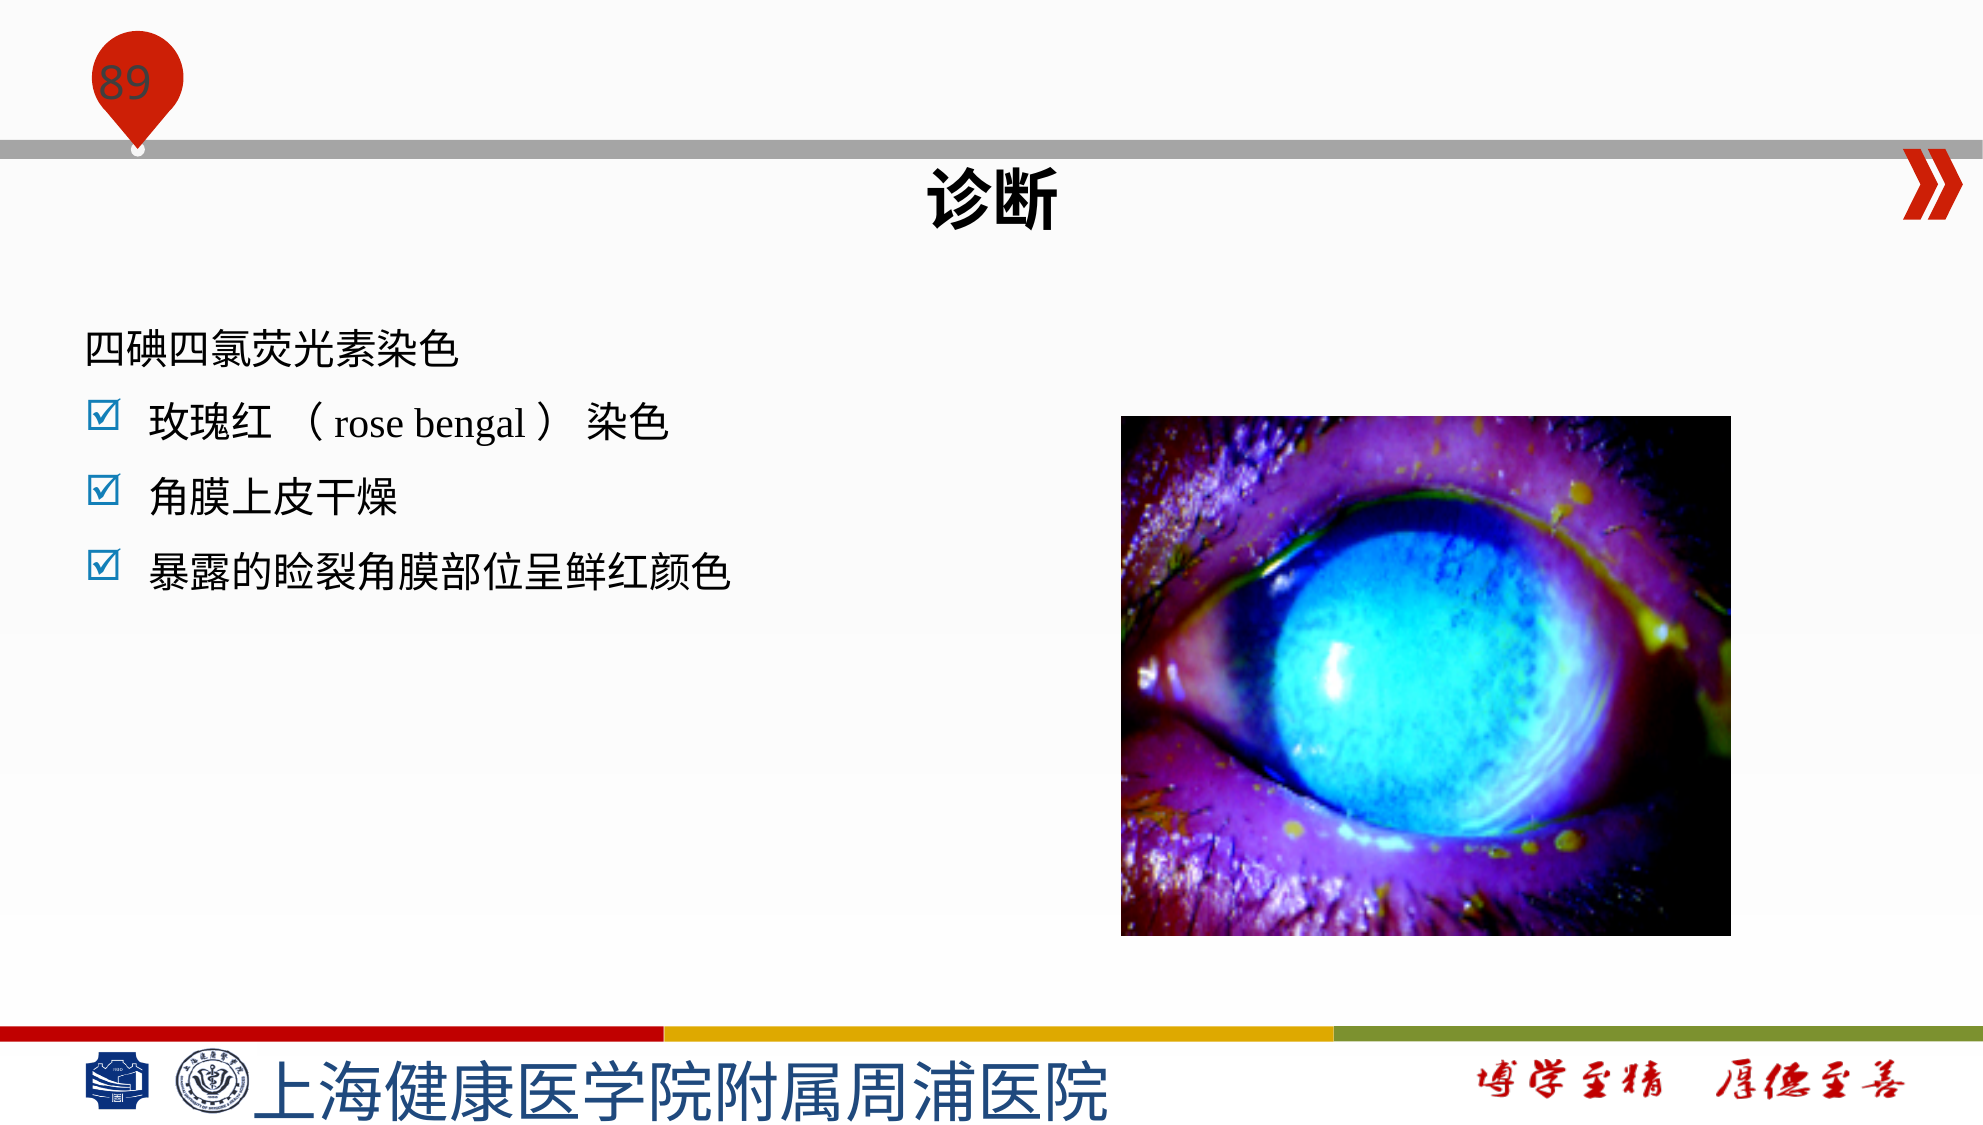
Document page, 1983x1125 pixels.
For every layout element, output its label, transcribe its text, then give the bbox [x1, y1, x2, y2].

picture [1121, 416, 1731, 936]
text_box [46, 7, 650, 80]
picture [1445, 1043, 1939, 1124]
picture [70, 1042, 258, 1121]
text_box 玫瑰红 （rose bengal） 染色 角膜上皮干燥 暴露的睑裂角膜部位呈鲜红颜色 [70, 363, 1783, 603]
text_box 四碘四氯荧光素染色 [69, 290, 1299, 381]
text_box 诊断 [910, 150, 1074, 246]
